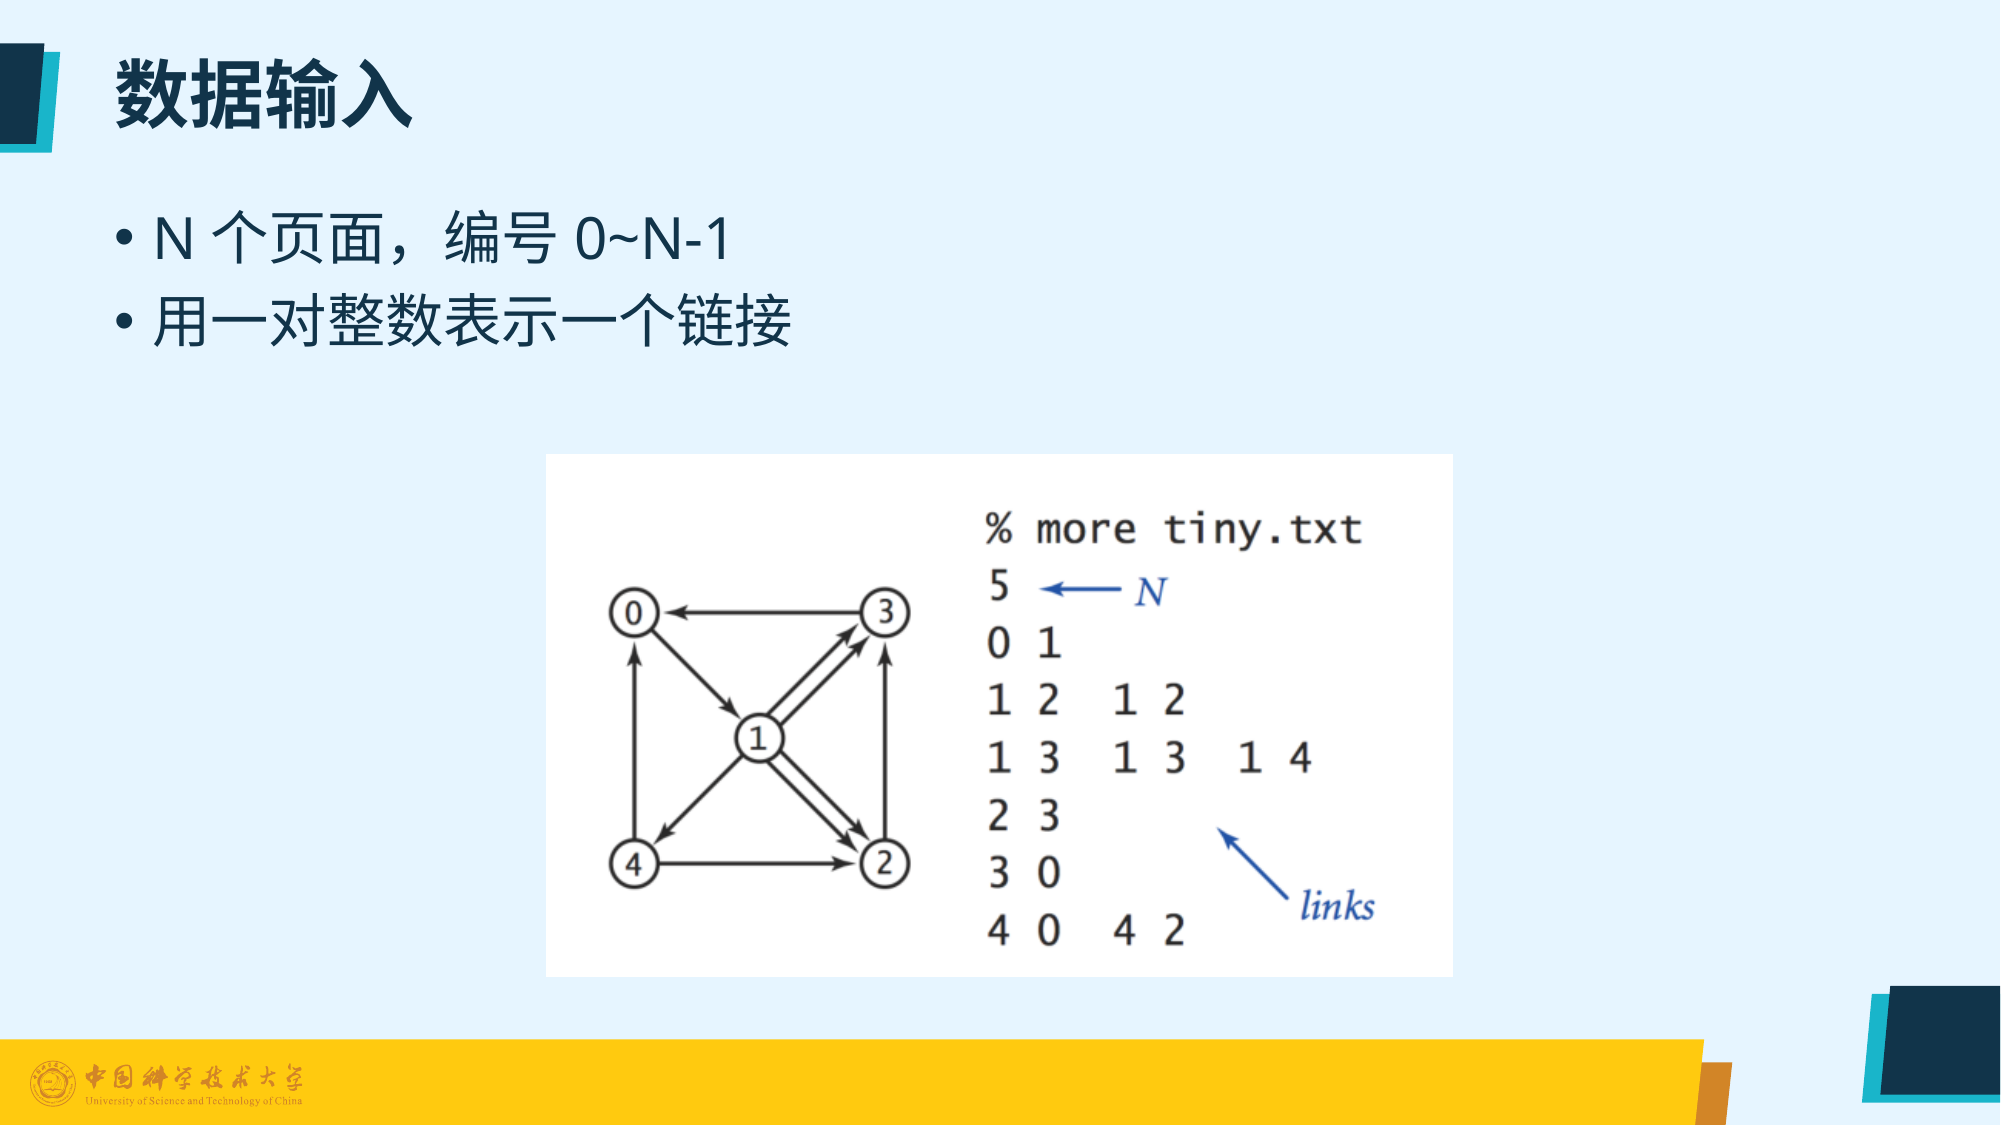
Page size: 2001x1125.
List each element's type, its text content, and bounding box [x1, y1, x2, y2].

list N个页面，编号0~N-1 用一对整数表示一个链接 [99, 201, 1862, 973]
picture [546, 454, 1453, 977]
title 数据输入 [99, 43, 1863, 153]
